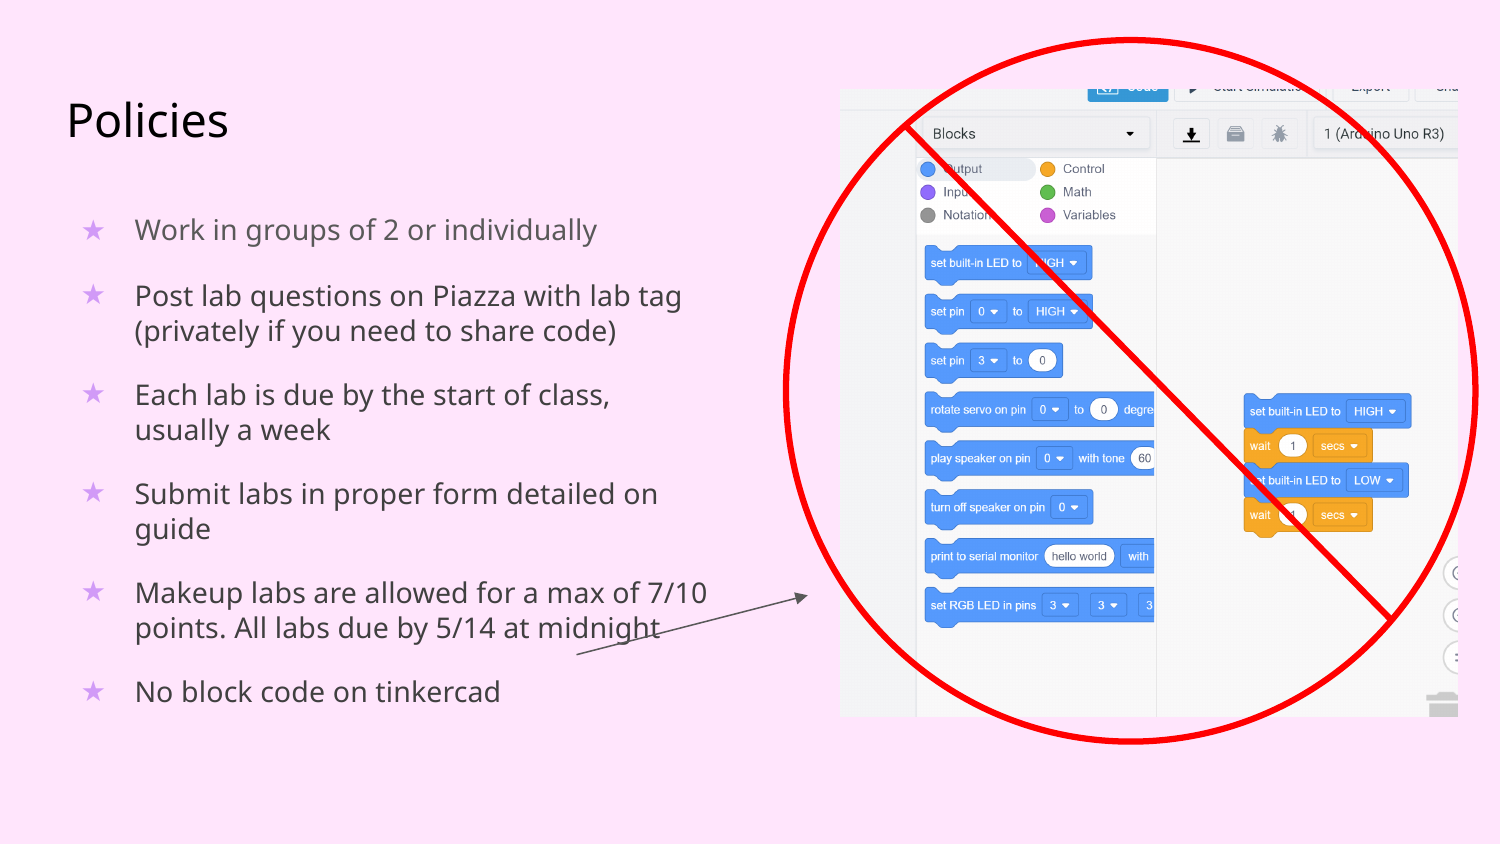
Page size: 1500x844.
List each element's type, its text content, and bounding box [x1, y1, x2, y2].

text_box [785, 210, 835, 572]
text_box [956, 40, 1305, 88]
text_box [576, 594, 809, 655]
title Policies [51, 72, 750, 167]
picture [840, 89, 1459, 717]
list Work in groups of 2 or individually Post lab questions on Piazza with lab tag (privately if you need to share code) Each lab is due by the start of class, usually a week Submit labs in proper form detailed on guide Makeup labs are allowed for a max of 7/10 points. All labs due by 5/14 at midnight No block code on tinkercad [40, 189, 730, 750]
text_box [905, 125, 1394, 622]
text_box [1022, 724, 1239, 742]
text_box [1462, 293, 1476, 488]
